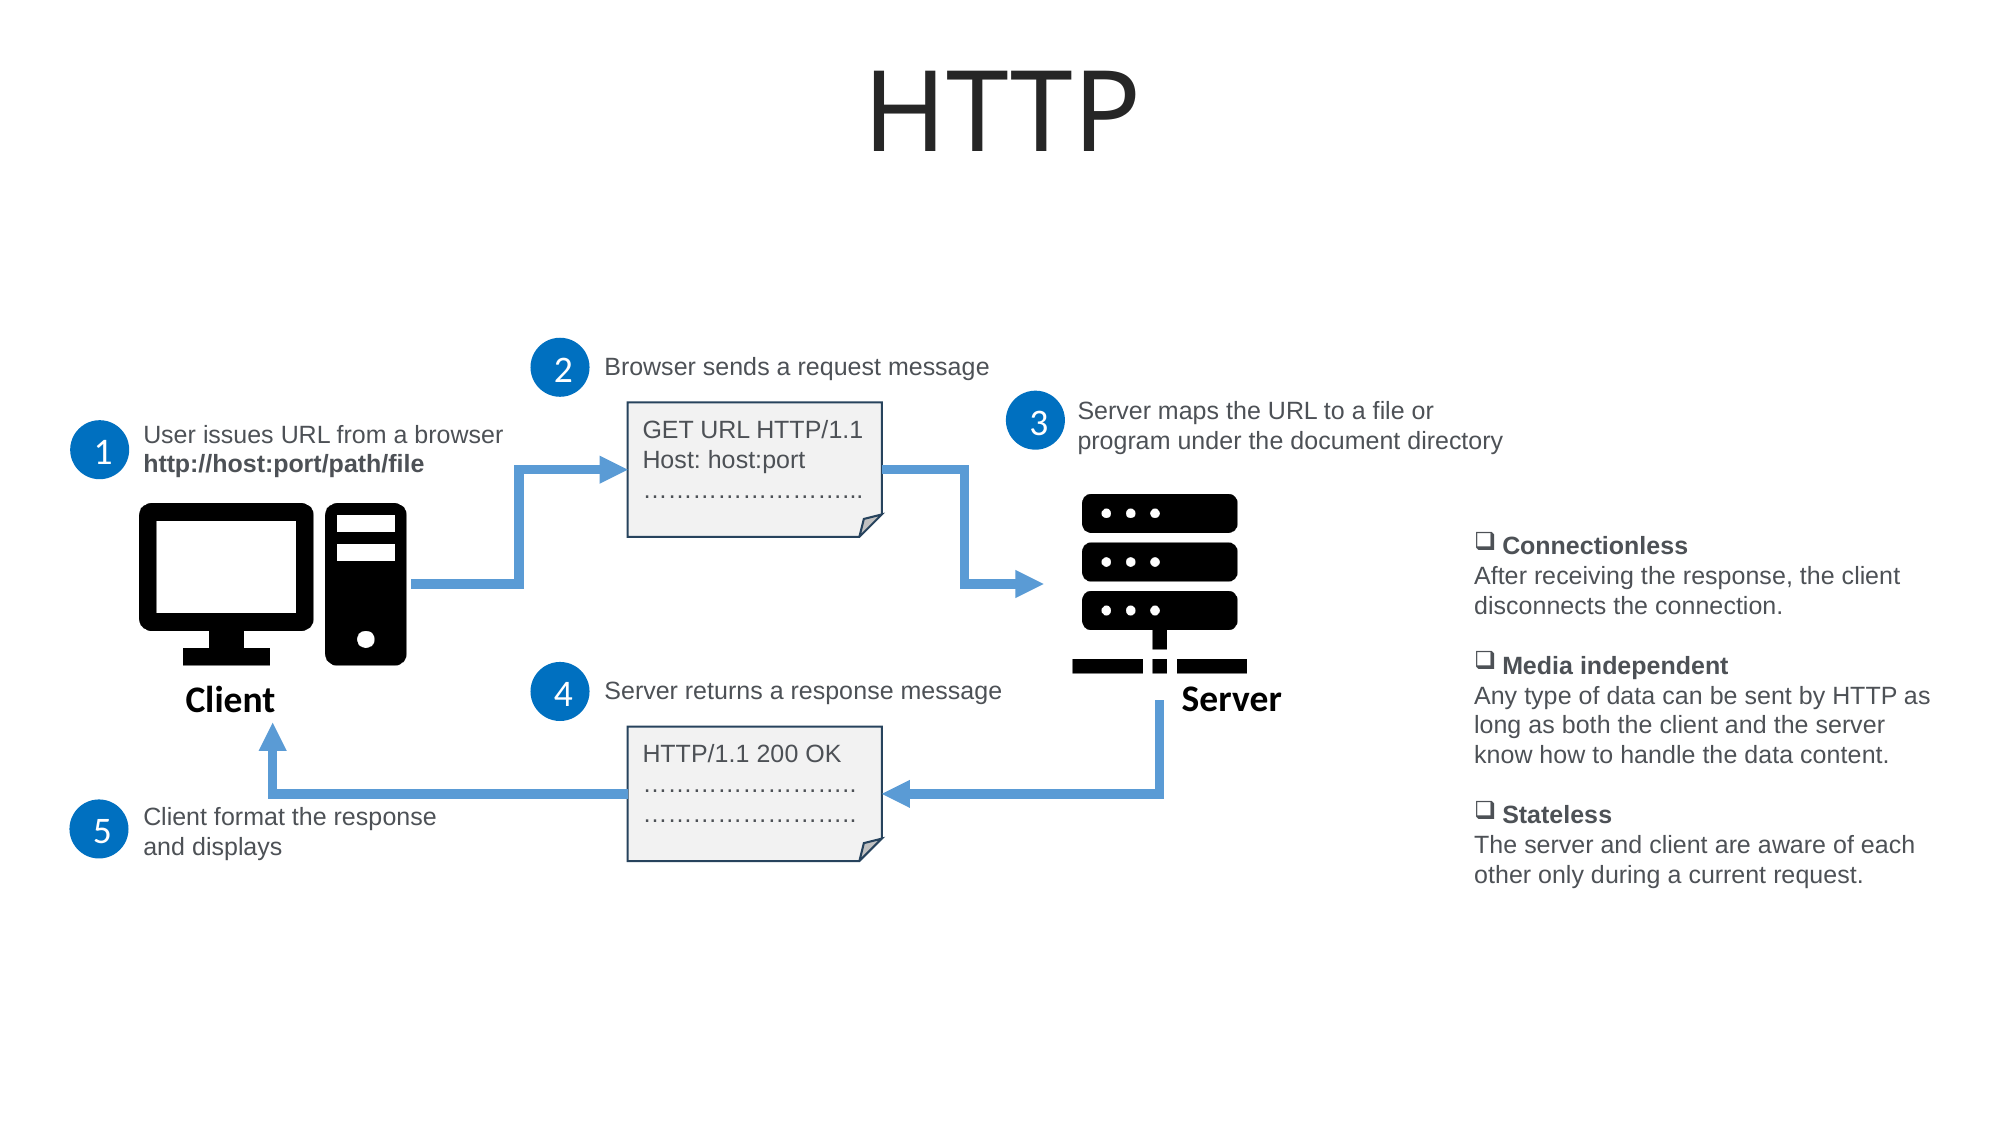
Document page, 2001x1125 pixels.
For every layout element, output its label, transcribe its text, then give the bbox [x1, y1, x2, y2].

picture [133, 445, 412, 723]
text_box Client format the response and displays [128, 793, 464, 868]
list HTTP [53, 55, 1952, 175]
text_box Server [1166, 666, 1311, 726]
text_box User issues URL from a browser http://host:port/path/file [128, 410, 544, 486]
text_box GET URL HTTP/1.1 Host: host:port ……………………... [626, 401, 883, 538]
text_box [881, 469, 1044, 584]
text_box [411, 469, 628, 584]
text_box 3 [1004, 389, 1062, 451]
text_box 1 [69, 419, 128, 481]
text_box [272, 722, 628, 794]
picture [1043, 467, 1276, 701]
text_box 2 [529, 336, 589, 398]
text_box Browser sends a request message [589, 343, 1016, 389]
text_box Connectionless After receiving the response, the client disconnects the connection. Media independent Any type of data can be sent by HTTP as long as both the client and the server know how to handle the data content. Stateless The server and client are aware of each other only during a current request. [1459, 522, 1966, 897]
text_box 4 [529, 660, 589, 722]
text_box 5 [68, 798, 128, 860]
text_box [973, 607, 1068, 886]
text_box Client [170, 723, 272, 728]
text_box Server returns a response message [589, 667, 973, 713]
text_box Server maps the URL to a file or program under the document directory [1062, 387, 1539, 462]
text_box HTTP/1.1 200 OK …………………….. …………………….. [626, 725, 886, 863]
